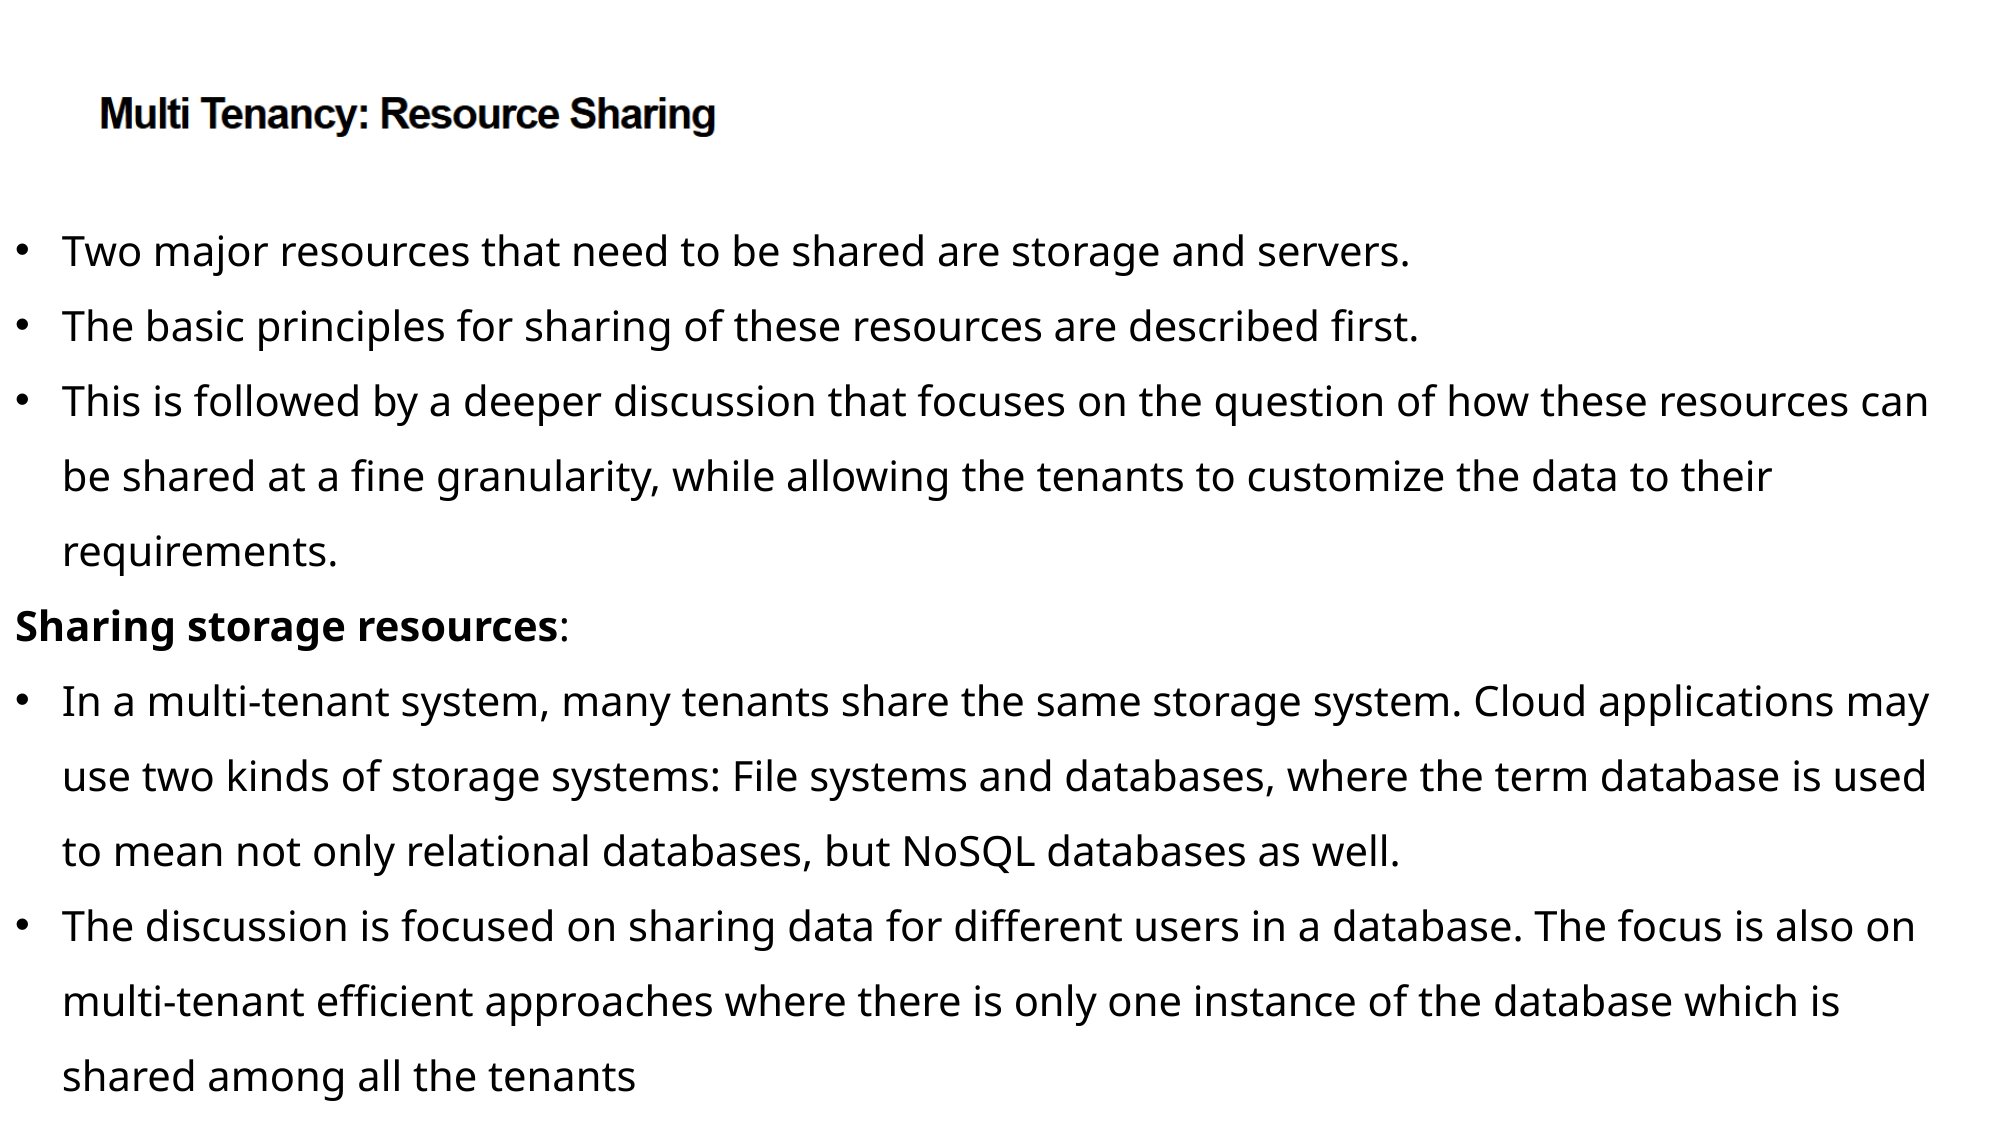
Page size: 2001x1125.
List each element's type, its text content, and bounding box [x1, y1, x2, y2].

picture [87, 73, 730, 138]
text_box Two major resources that need to be shared are storage and servers. The basic principles for sharing of these resources are described first. This is followed by a deeper discussion that focuses on the question of how these resources can be shared at a fine granularity, while allowing the tenants to customize the data to their requirements. Sharing storage resources: In a multi-tenant system, many tenants share the same storage system. Cloud applications may use two kinds of storage systems: File systems and databases, where the term database is used to mean not only relational databases, but NoSQL databases as well. The discussion is focused on sharing data for different users in a database. The focus is also on multi-tenant efficient approaches where there is only one instance of the database which is shared among all the tenants [0, 191, 1966, 1096]
